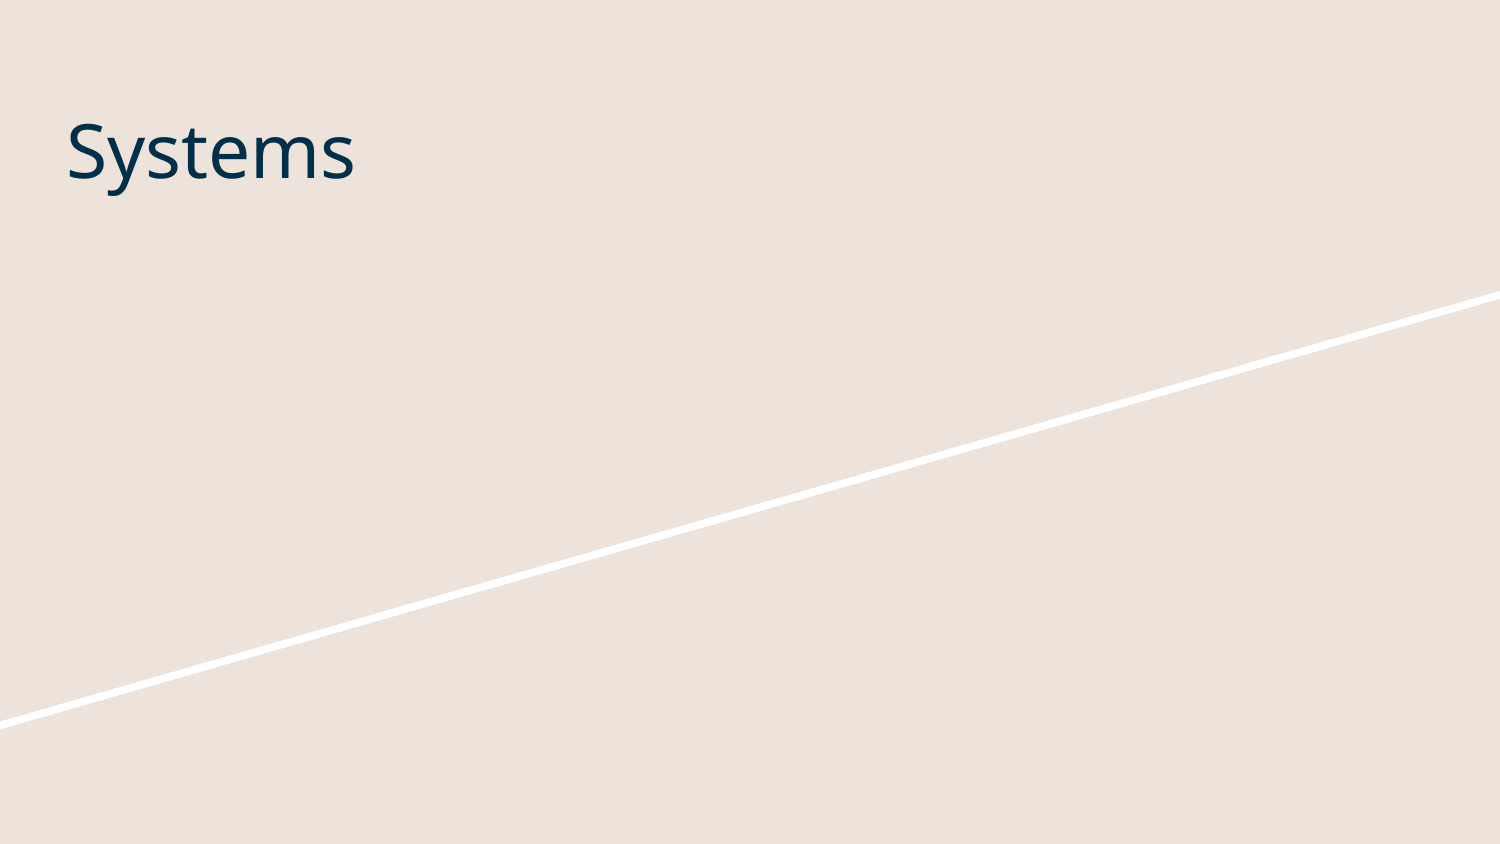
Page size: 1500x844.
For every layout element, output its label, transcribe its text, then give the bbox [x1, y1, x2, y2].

title Systems [51, 88, 1449, 299]
